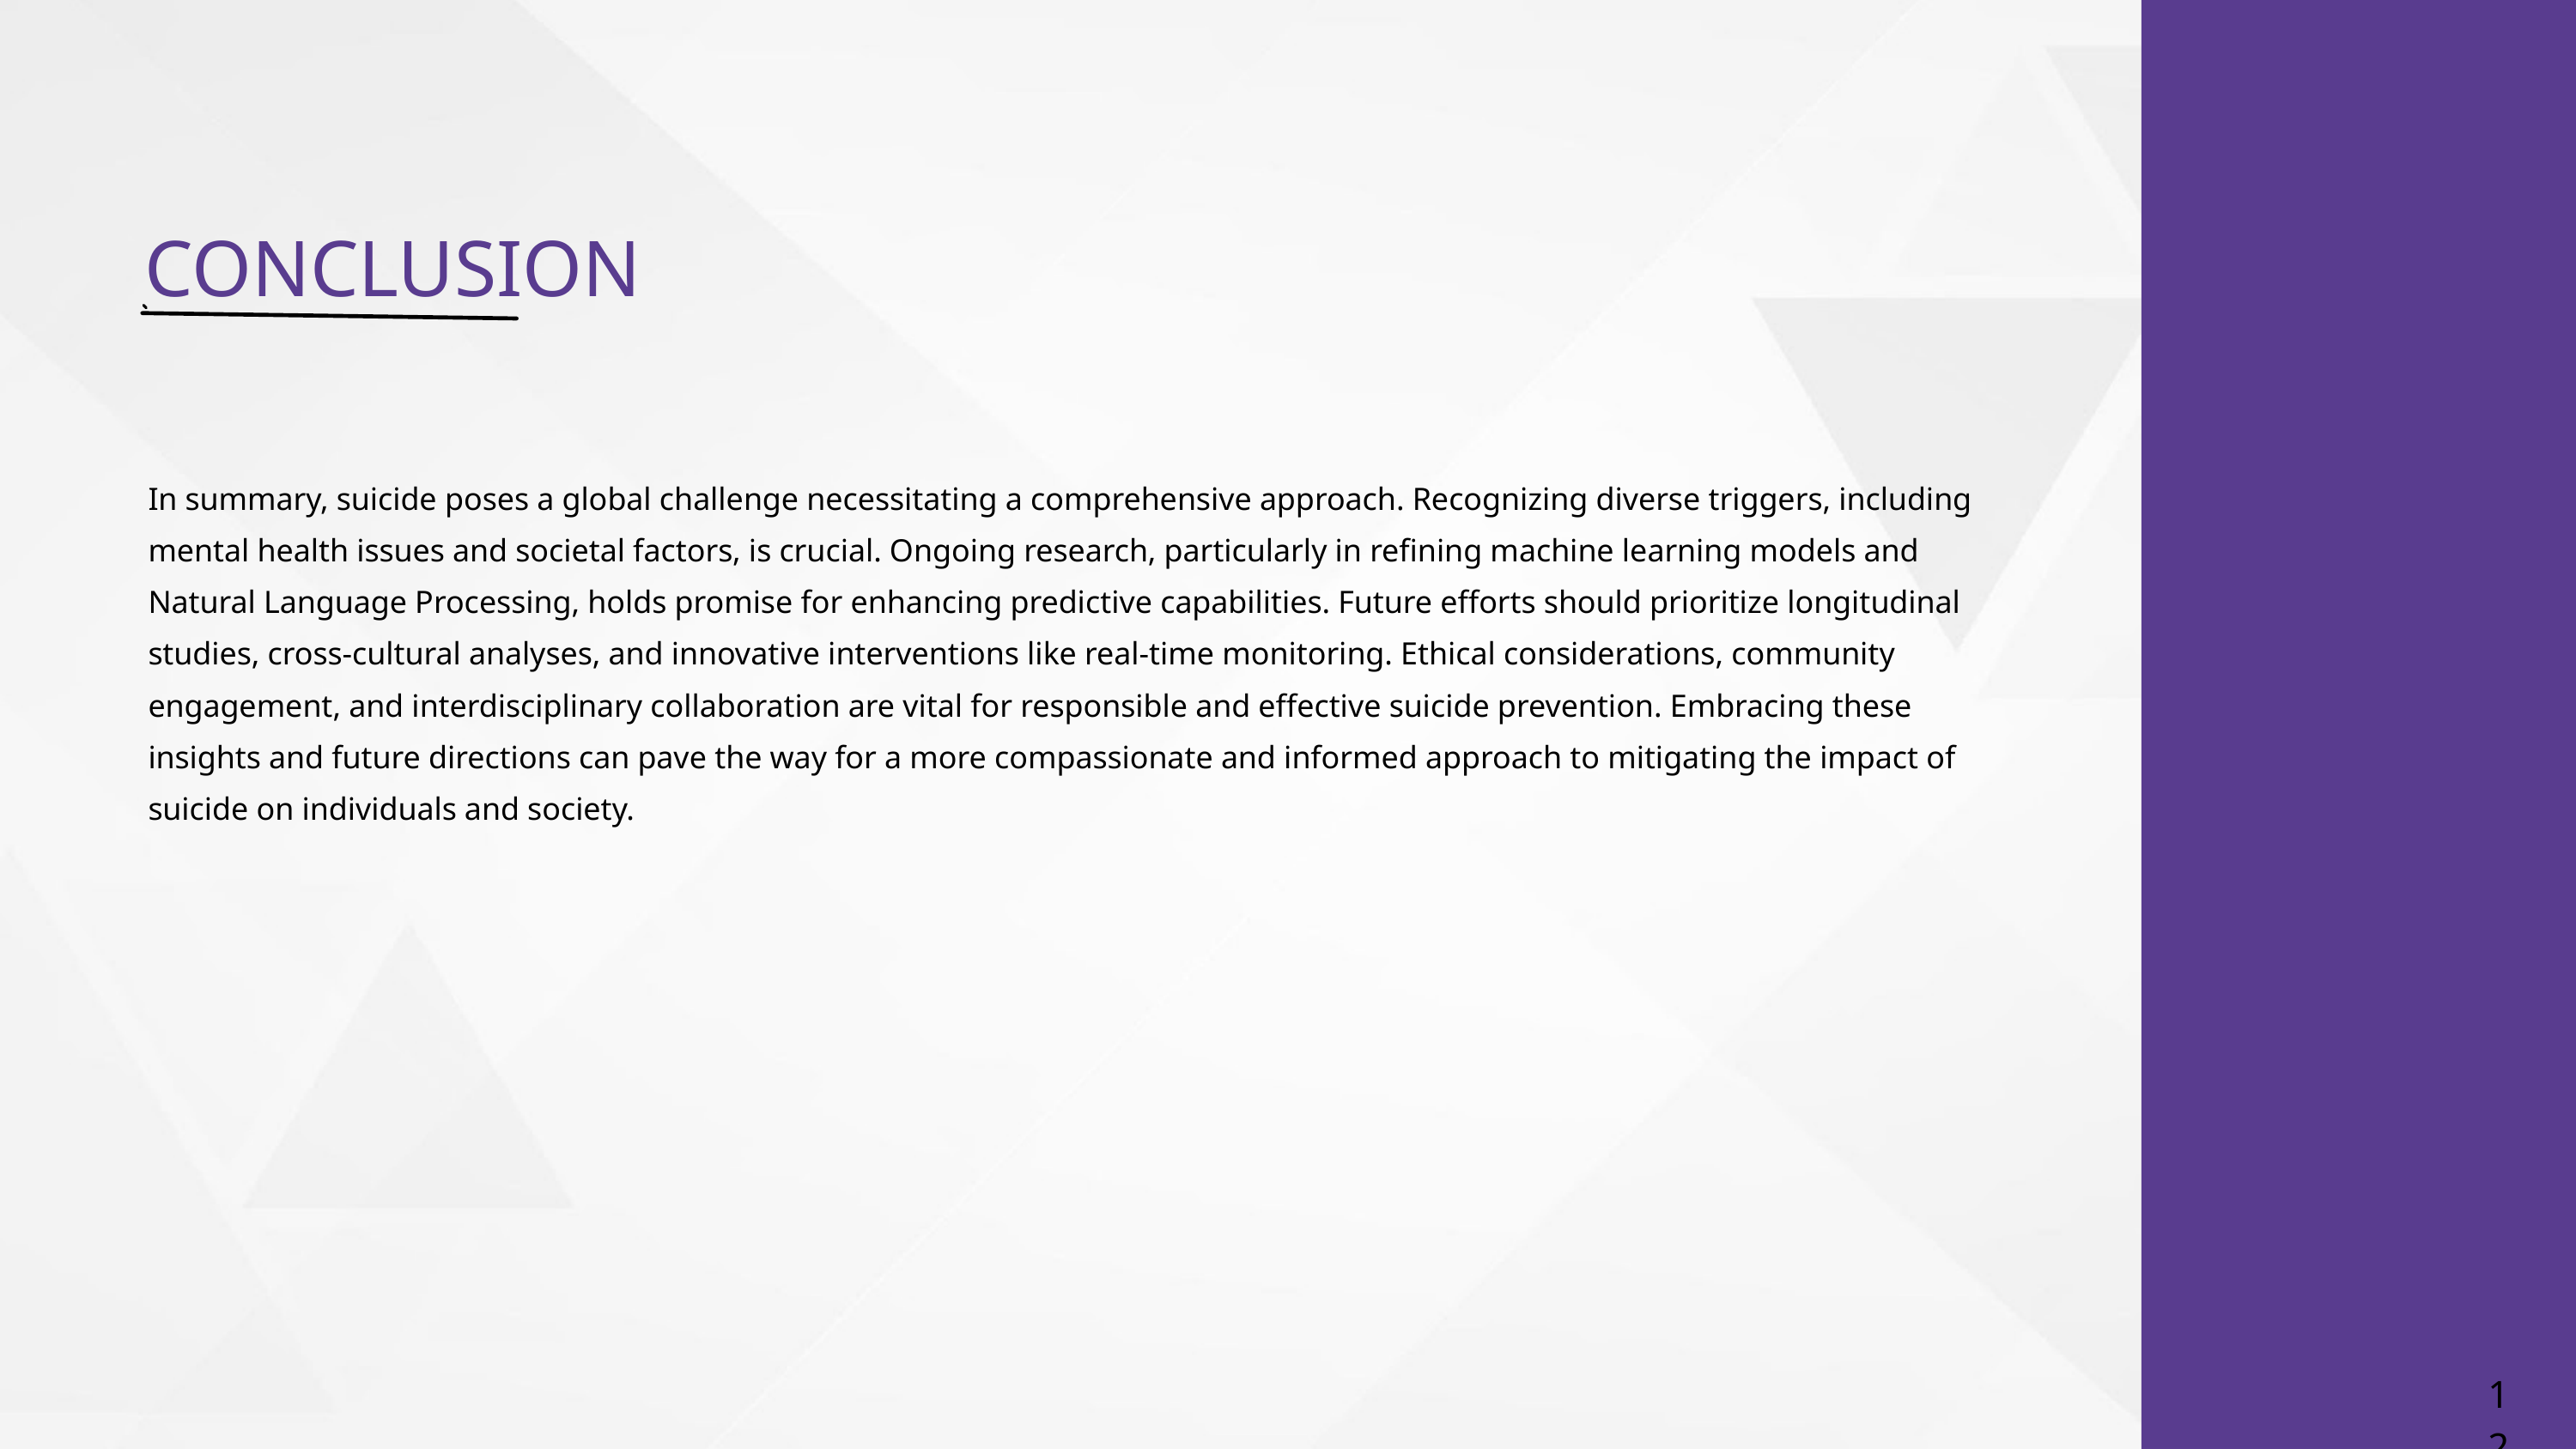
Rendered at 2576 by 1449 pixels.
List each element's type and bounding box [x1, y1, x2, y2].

text_box [0, 0, 2576, 1449]
